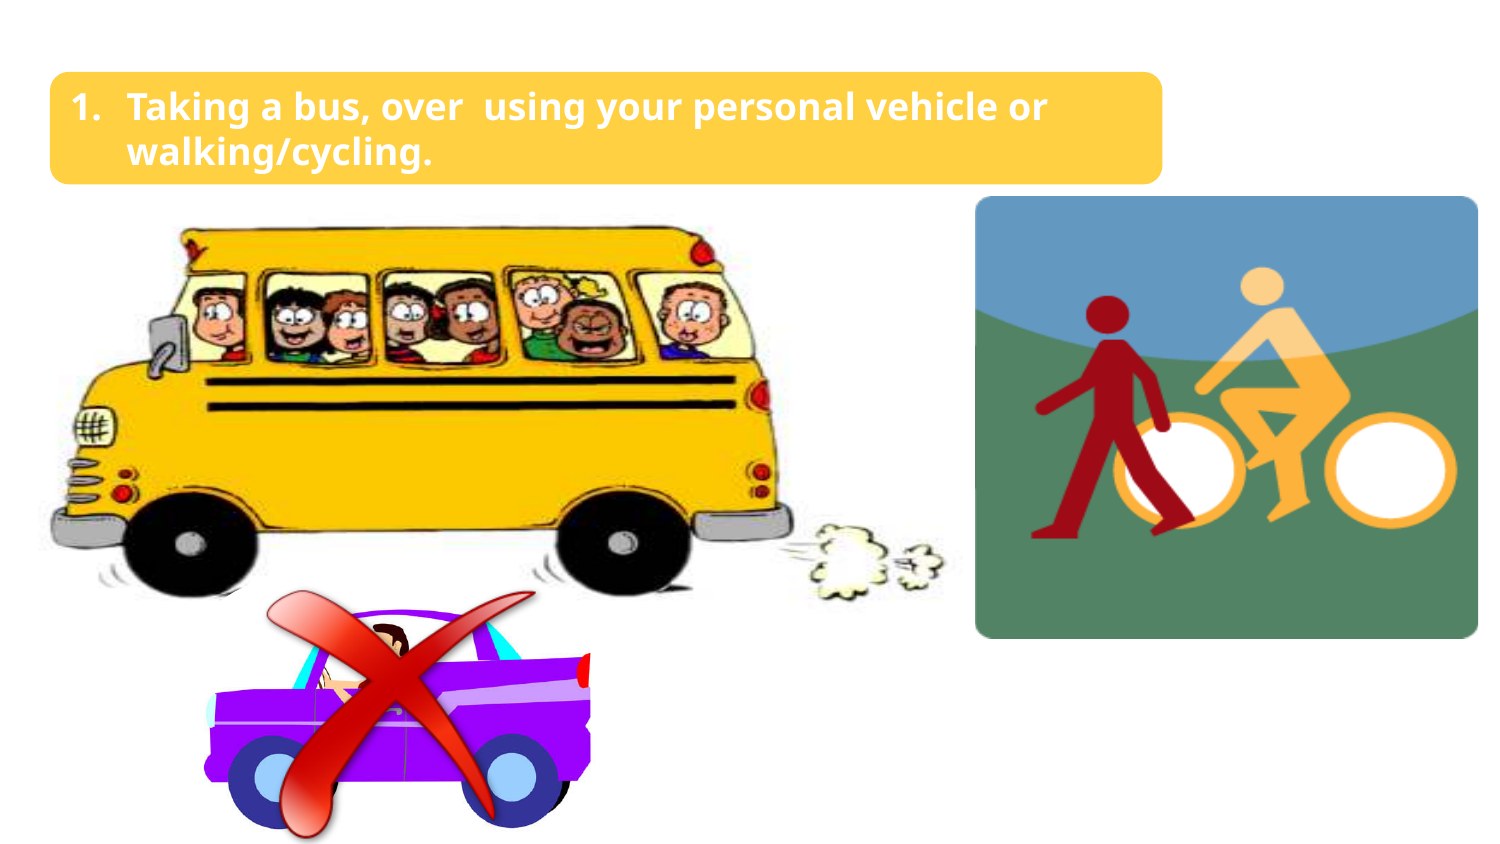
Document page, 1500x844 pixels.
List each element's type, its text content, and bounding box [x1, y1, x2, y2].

text_box Taking a bus, over using your personal vehicle or walking/cycling. [47, 69, 1165, 187]
picture [20, 201, 963, 844]
picture [974, 196, 1479, 640]
